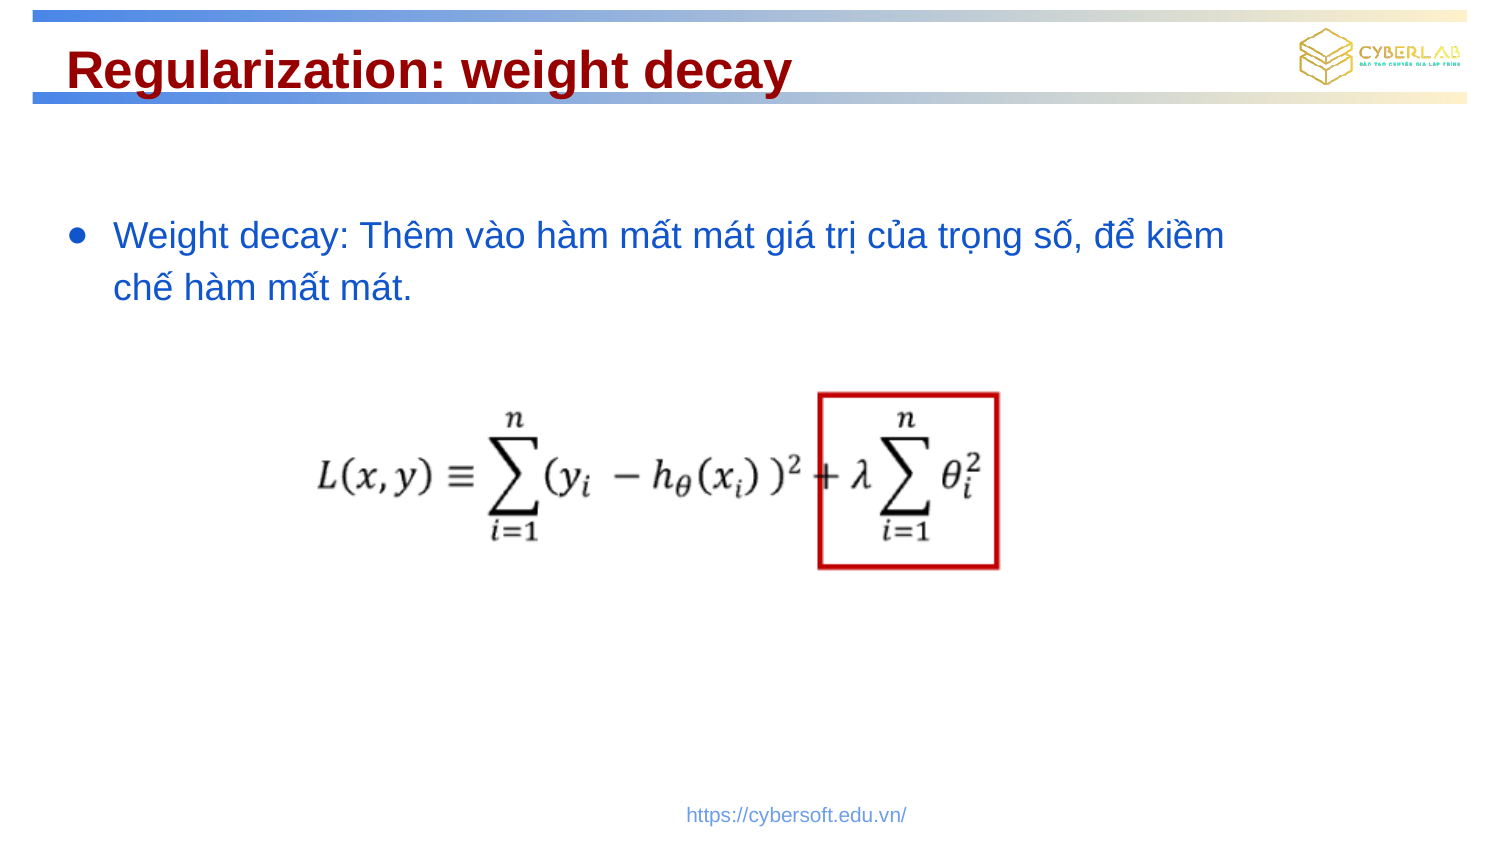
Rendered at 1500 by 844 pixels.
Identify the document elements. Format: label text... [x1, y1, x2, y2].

picture [301, 361, 1011, 577]
picture [1449, 28, 1468, 85]
title Regularization: weight decay [51, 21, 1449, 116]
list Weight decay: Thêm vào hàm mất mát giá trị của trọng số, để kiềm chế hàm mất mát. [51, 189, 1261, 750]
